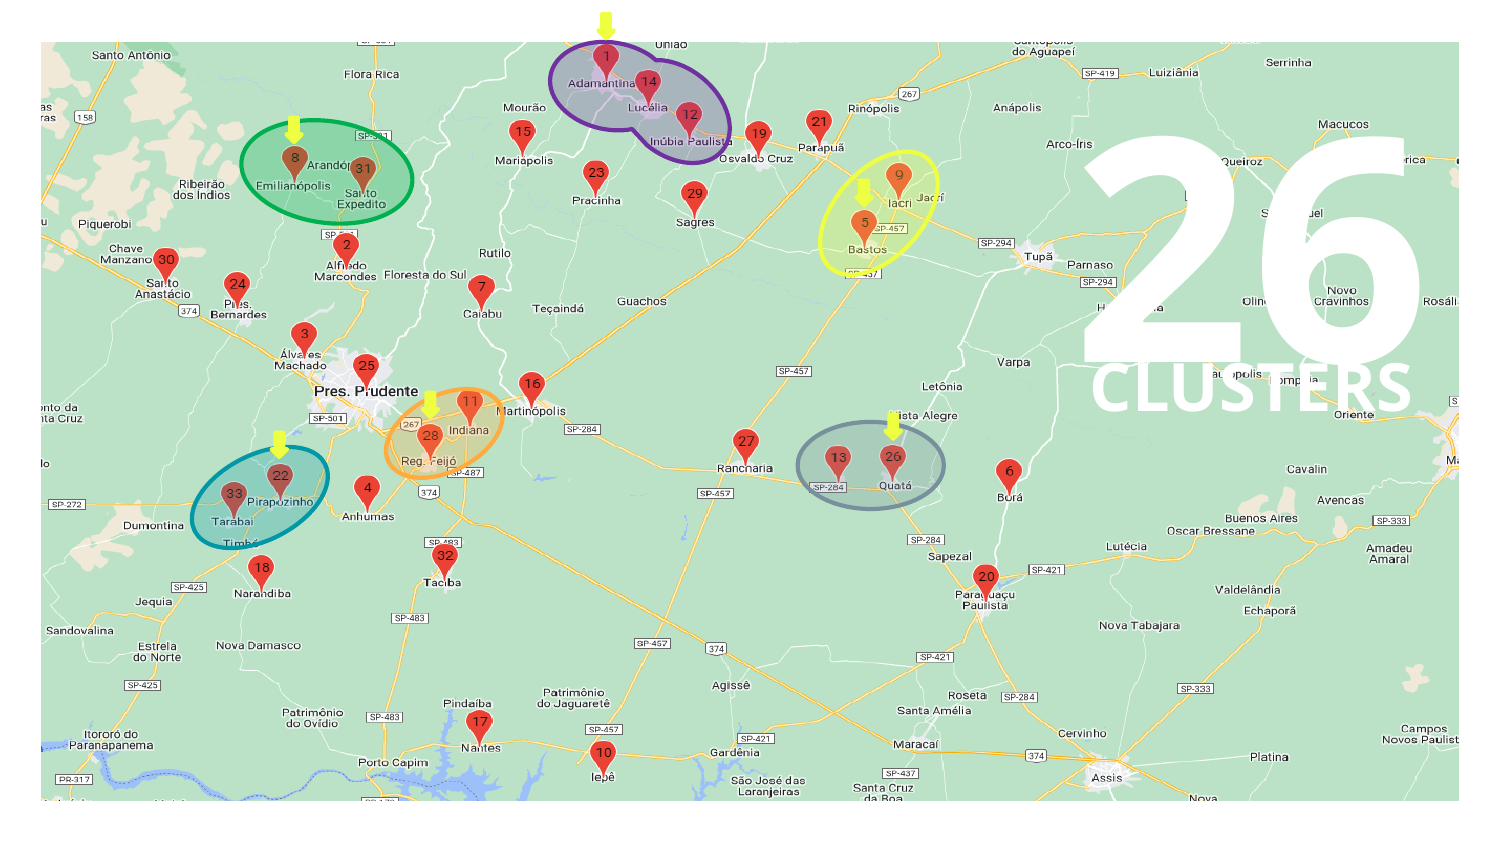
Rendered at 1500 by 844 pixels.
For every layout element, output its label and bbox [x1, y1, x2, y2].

text_box [596, 11, 616, 41]
picture [40, 42, 1460, 802]
